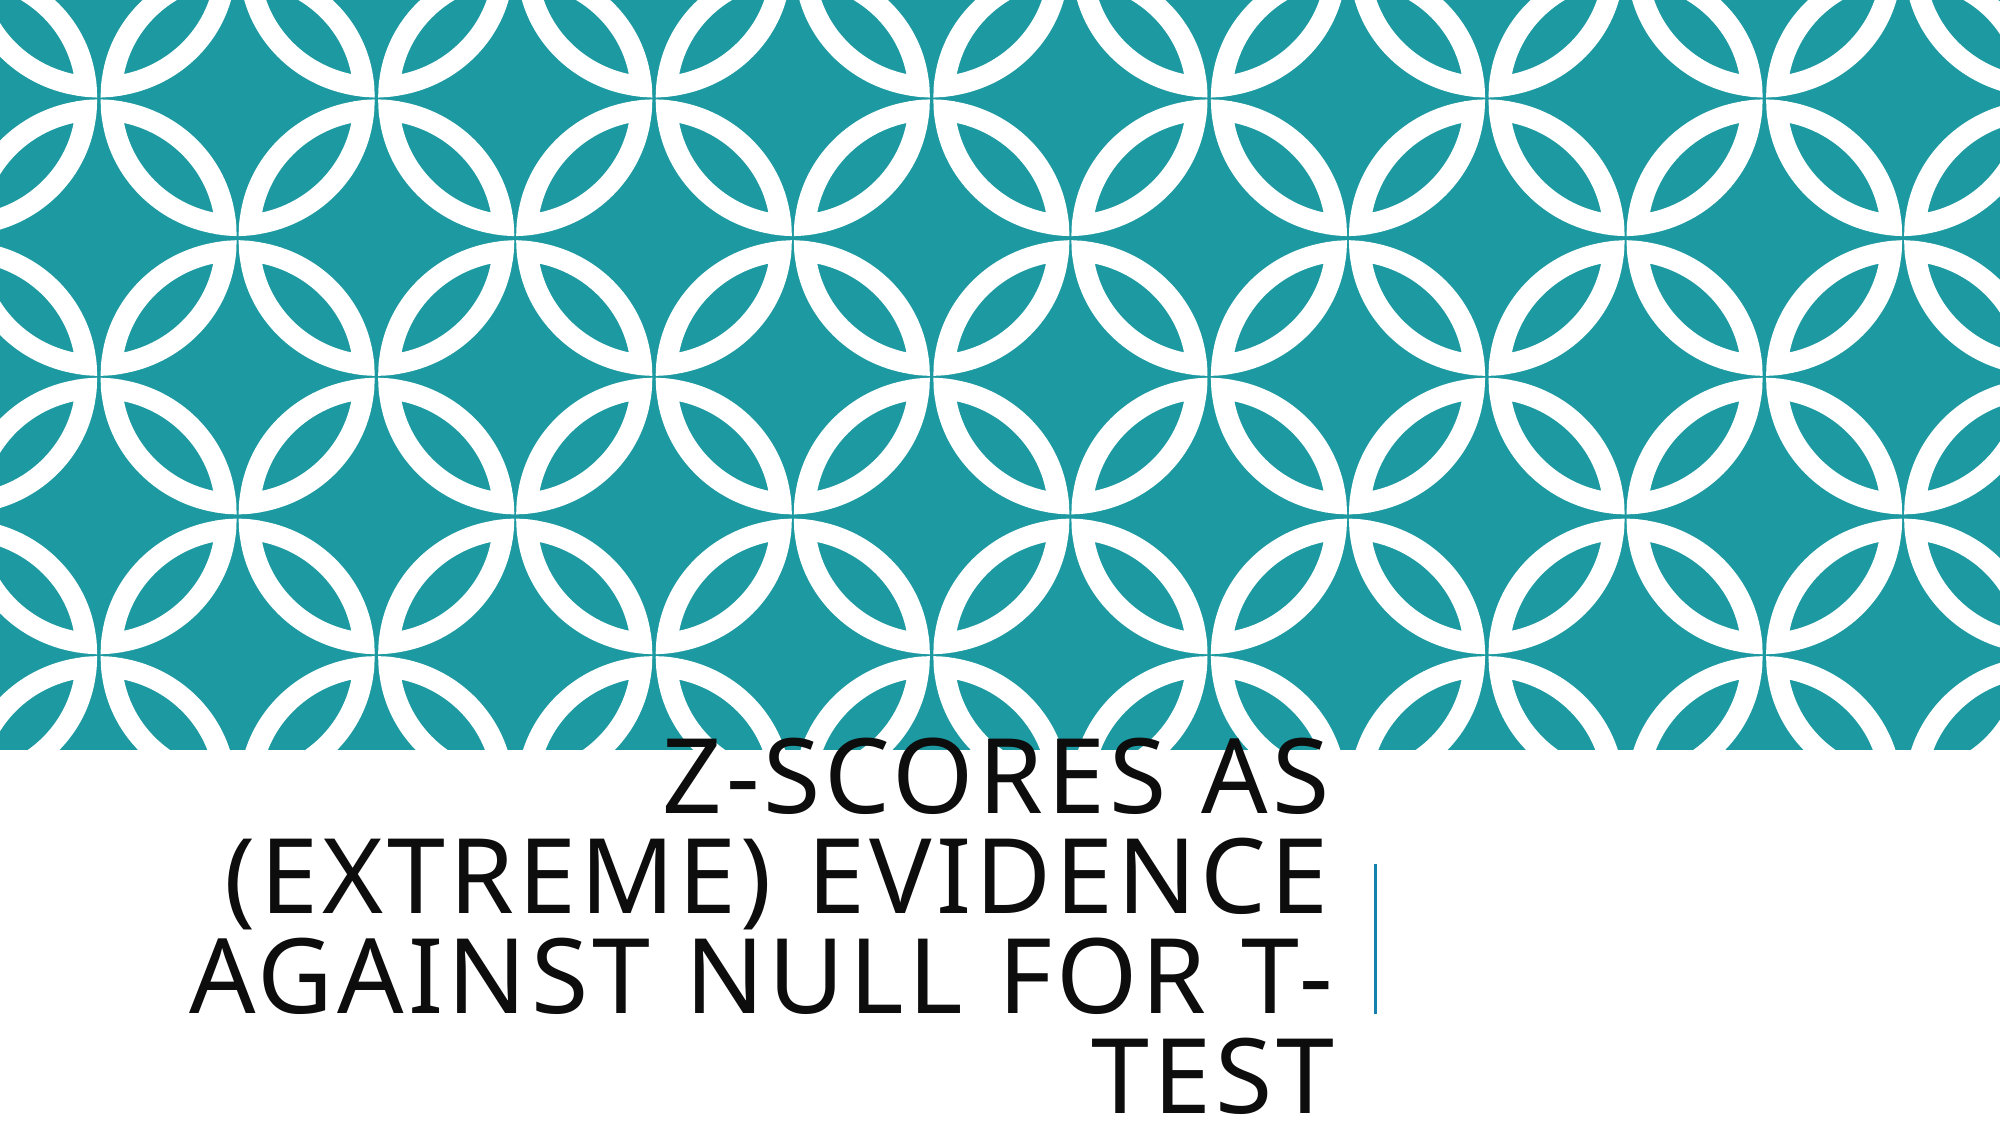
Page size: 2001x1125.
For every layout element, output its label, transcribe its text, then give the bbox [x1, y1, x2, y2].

title Z-scores as (Extreme) evidence against null for t-test [75, 813, 1350, 1054]
